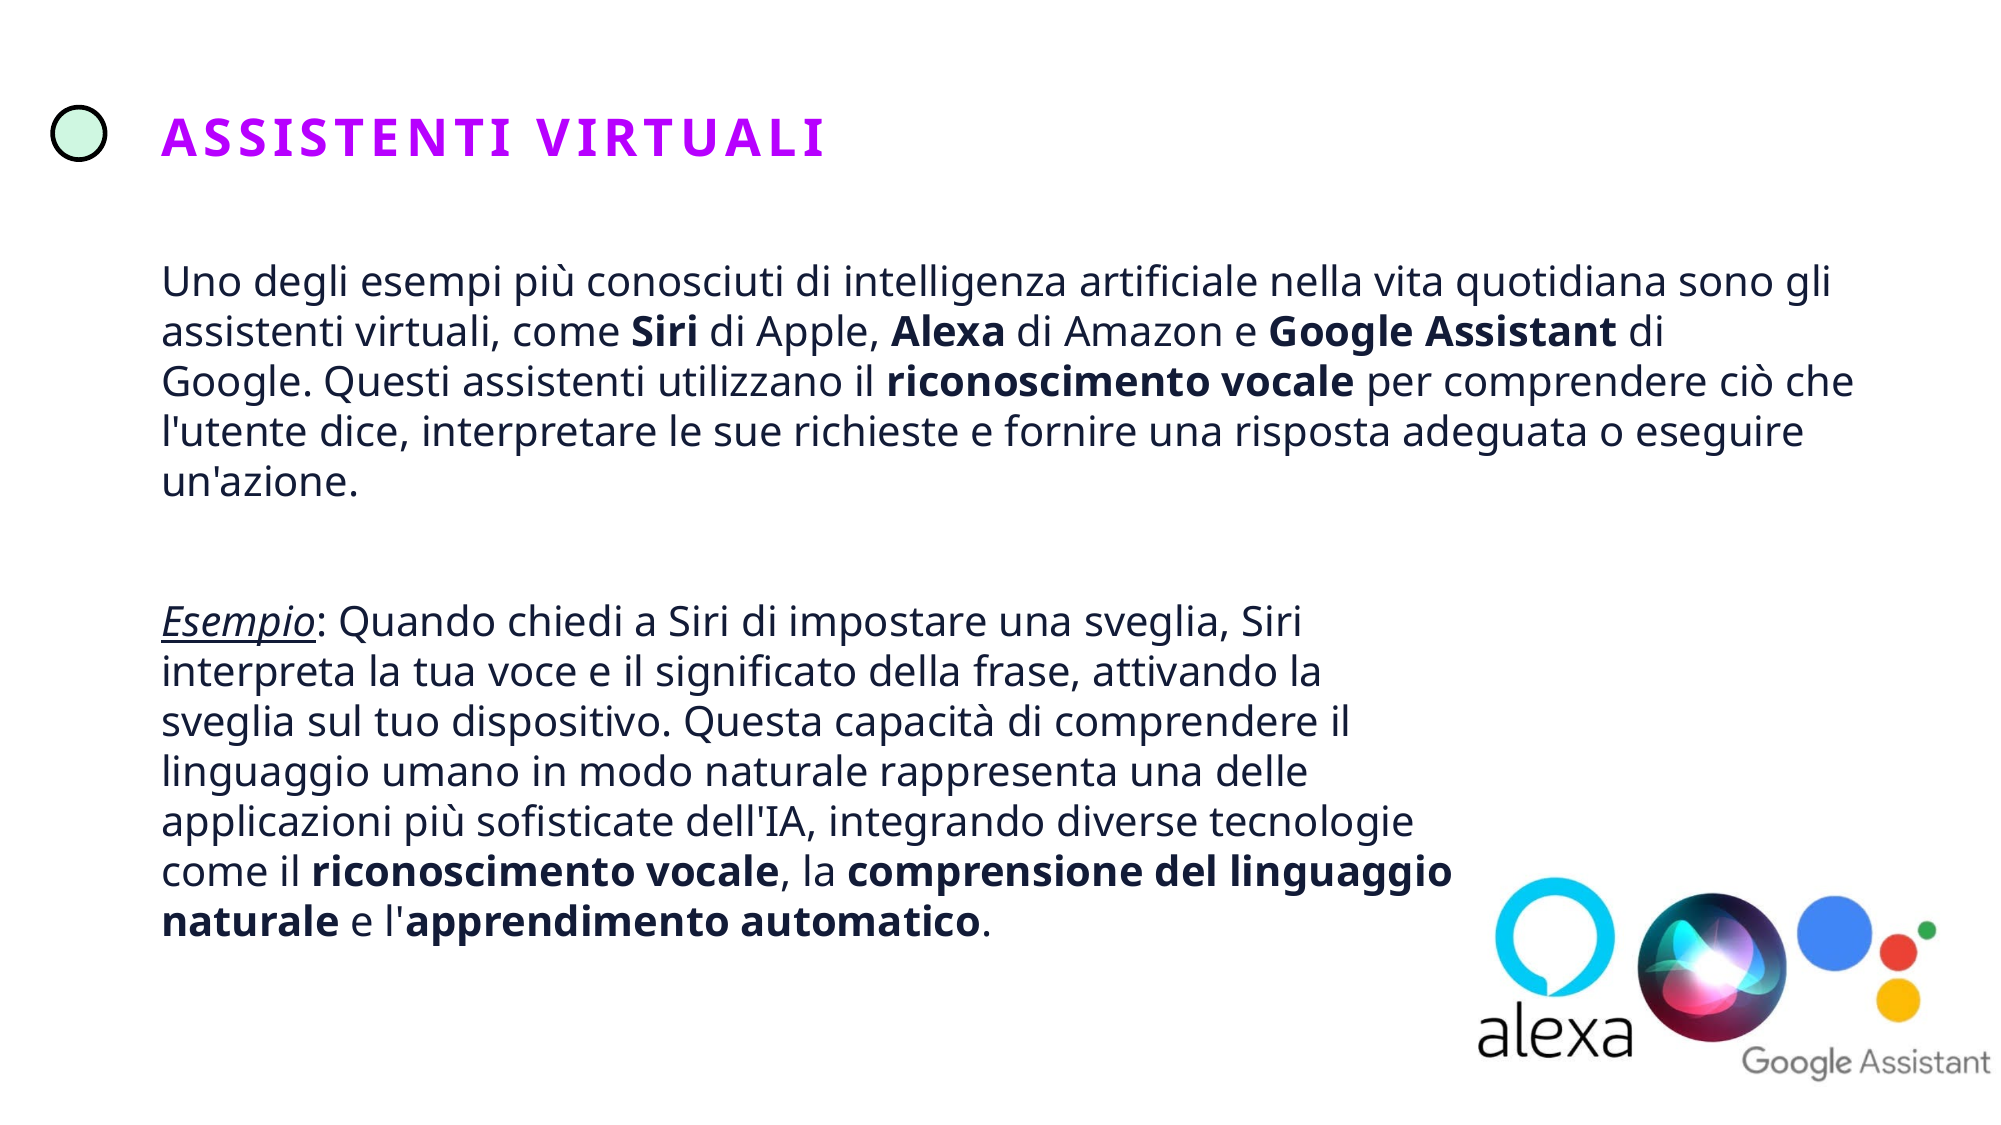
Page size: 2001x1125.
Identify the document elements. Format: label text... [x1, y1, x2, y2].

text_box Assistenti virtuali [146, 65, 1854, 175]
picture [1478, 855, 1997, 1103]
text_box Esempio: Quando chiedi a Siri di impostare una sveglia, Siri interpreta la tua voce e il significato della frase, attivando la sveglia sul tuo dispositivo. Questa capacità di comprendere il linguaggio umano in modo naturale rappresenta una delle applicazioni più sofisticate dell'IA, integrando diverse tecnologie come il riconoscimento vocale, la comprensione del linguaggio naturale e l'apprendimento automatico. [146, 587, 1479, 953]
text_box Uno degli esempi più conosciuti di intelligenza artificiale nella vita quotidiana sono gli assistenti virtuali, come Siri di Apple, Alexa di Amazon e Google Assistant di Google. Questi assistenti utilizzano il riconoscimento vocale per comprendere ciò che l'utente dice, interpretare le sue richieste e fornire una risposta adeguata o eseguire un'azione. [146, 247, 1880, 513]
